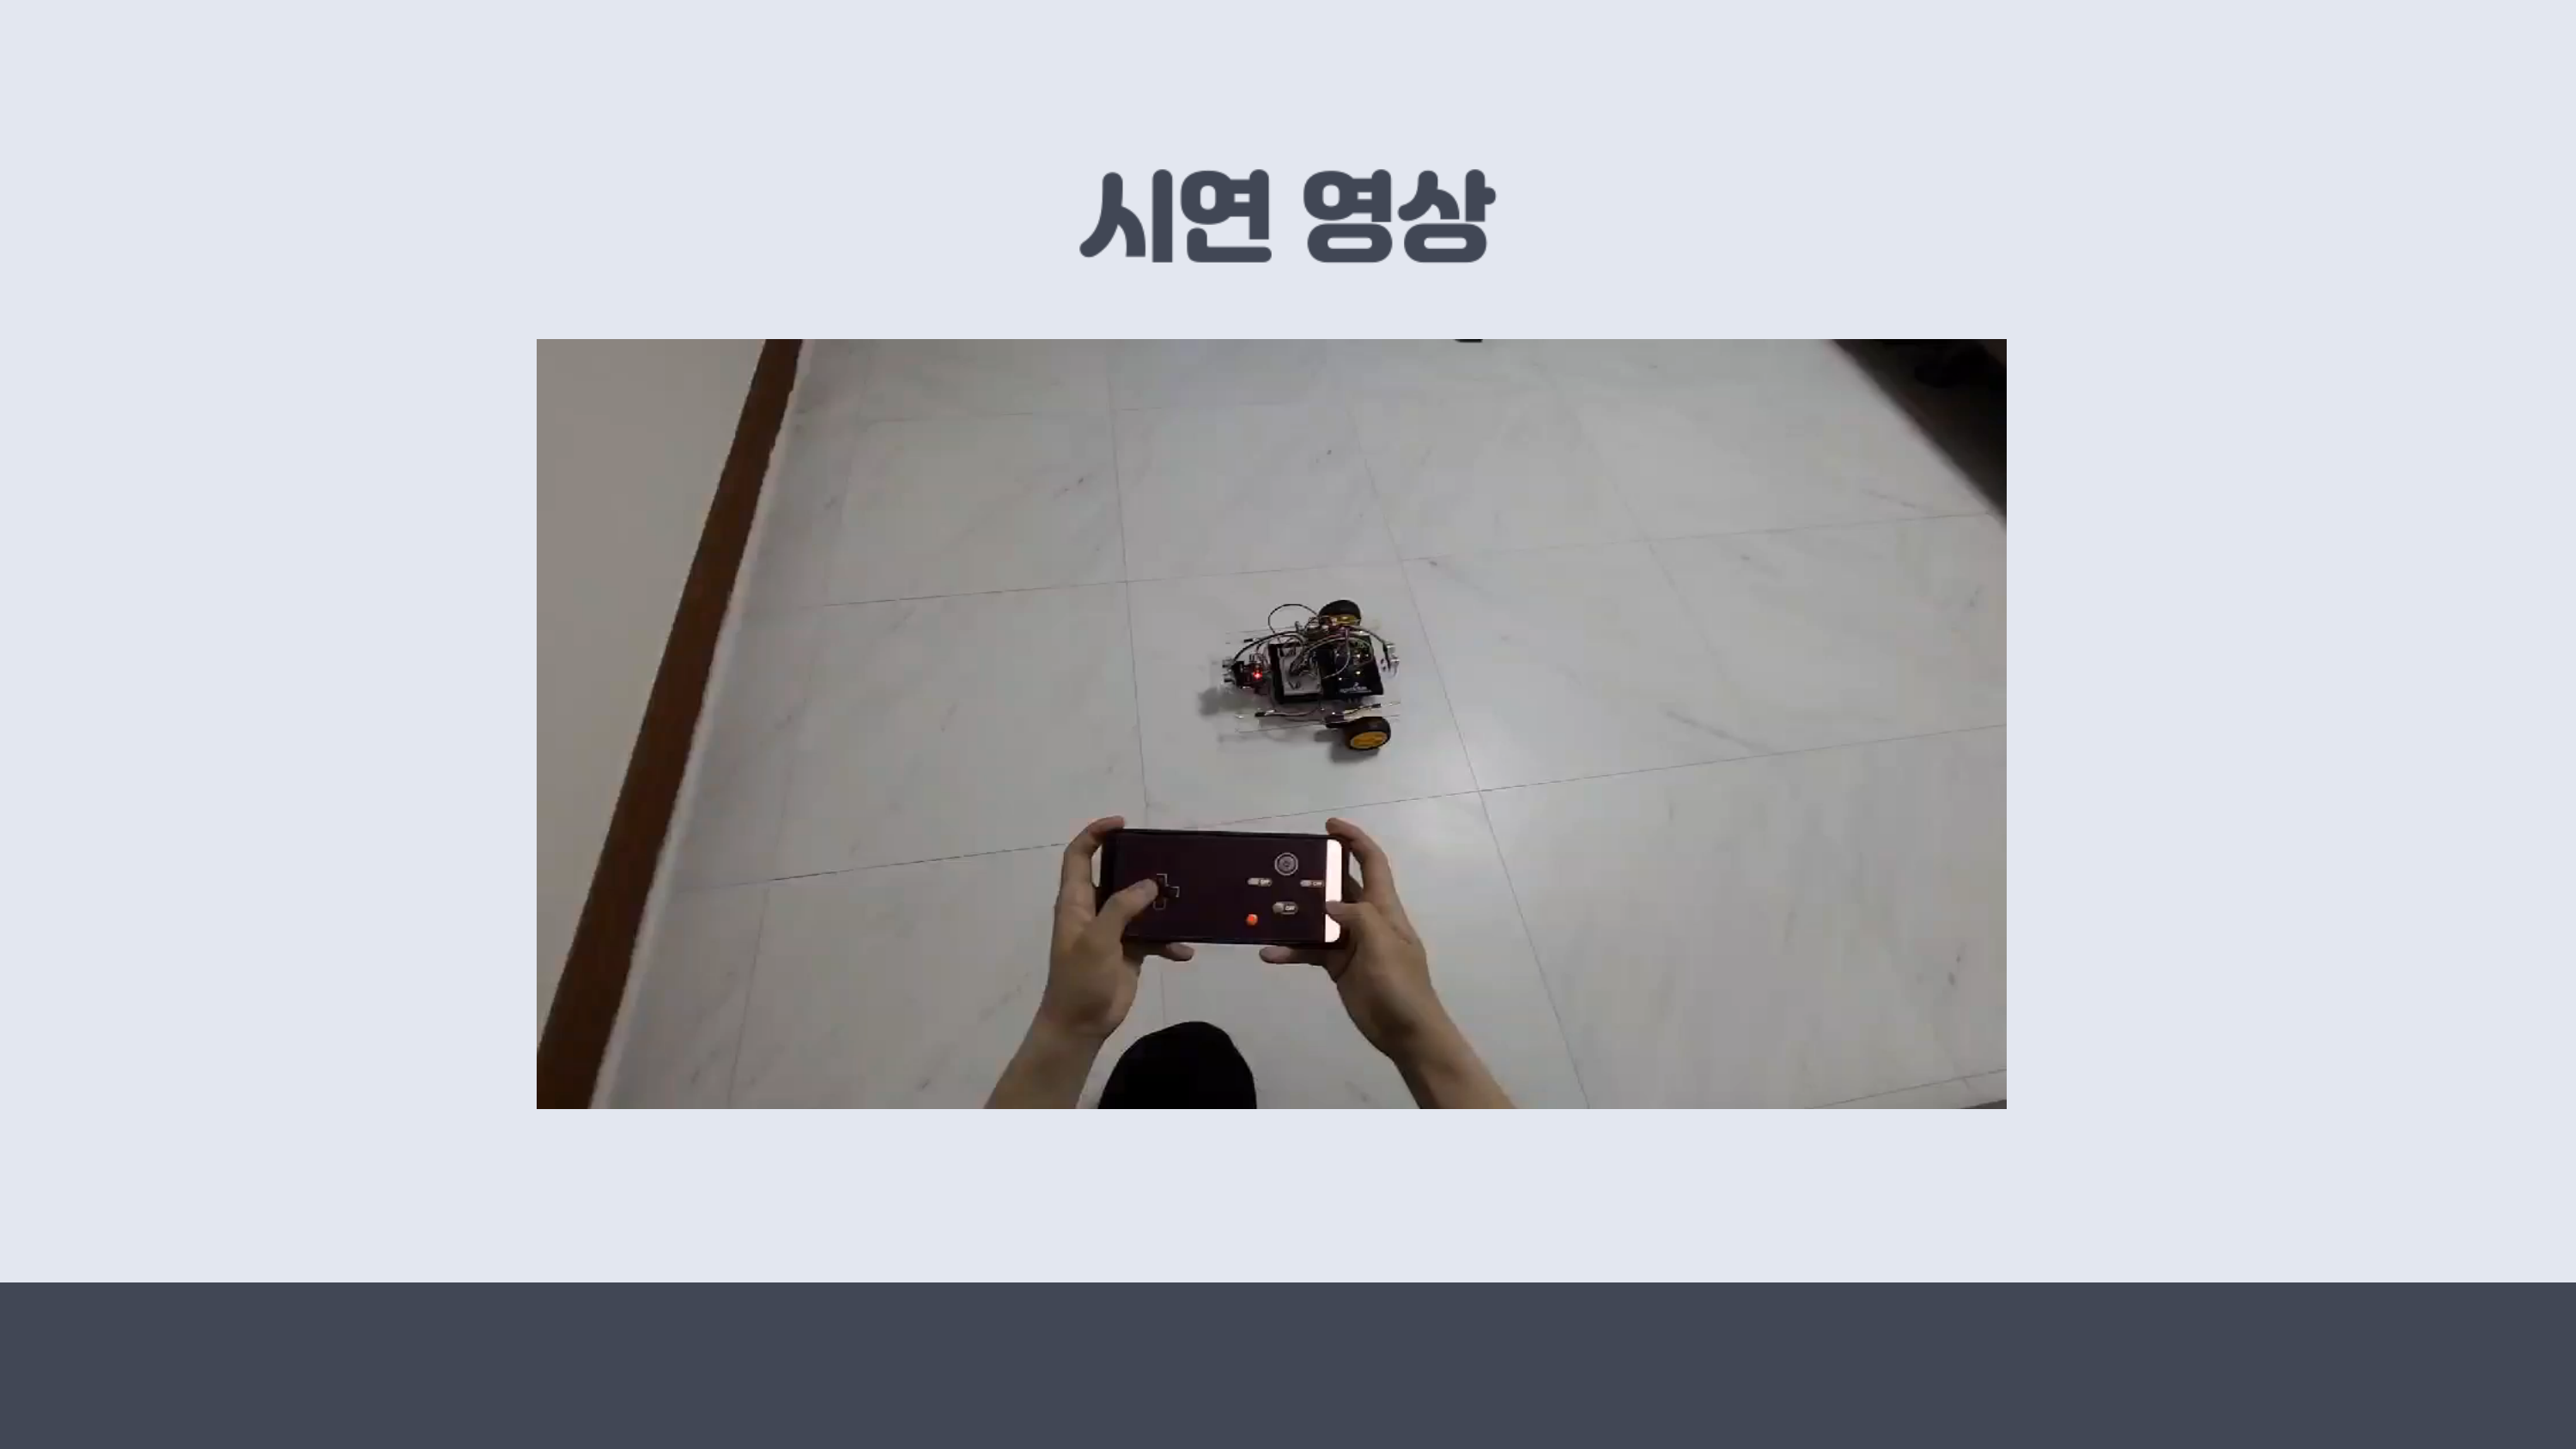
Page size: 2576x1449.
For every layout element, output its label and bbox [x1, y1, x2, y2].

text_box [0, 1282, 2576, 1449]
text_box [536, 338, 2008, 1110]
picture [632, 135, 1545, 308]
